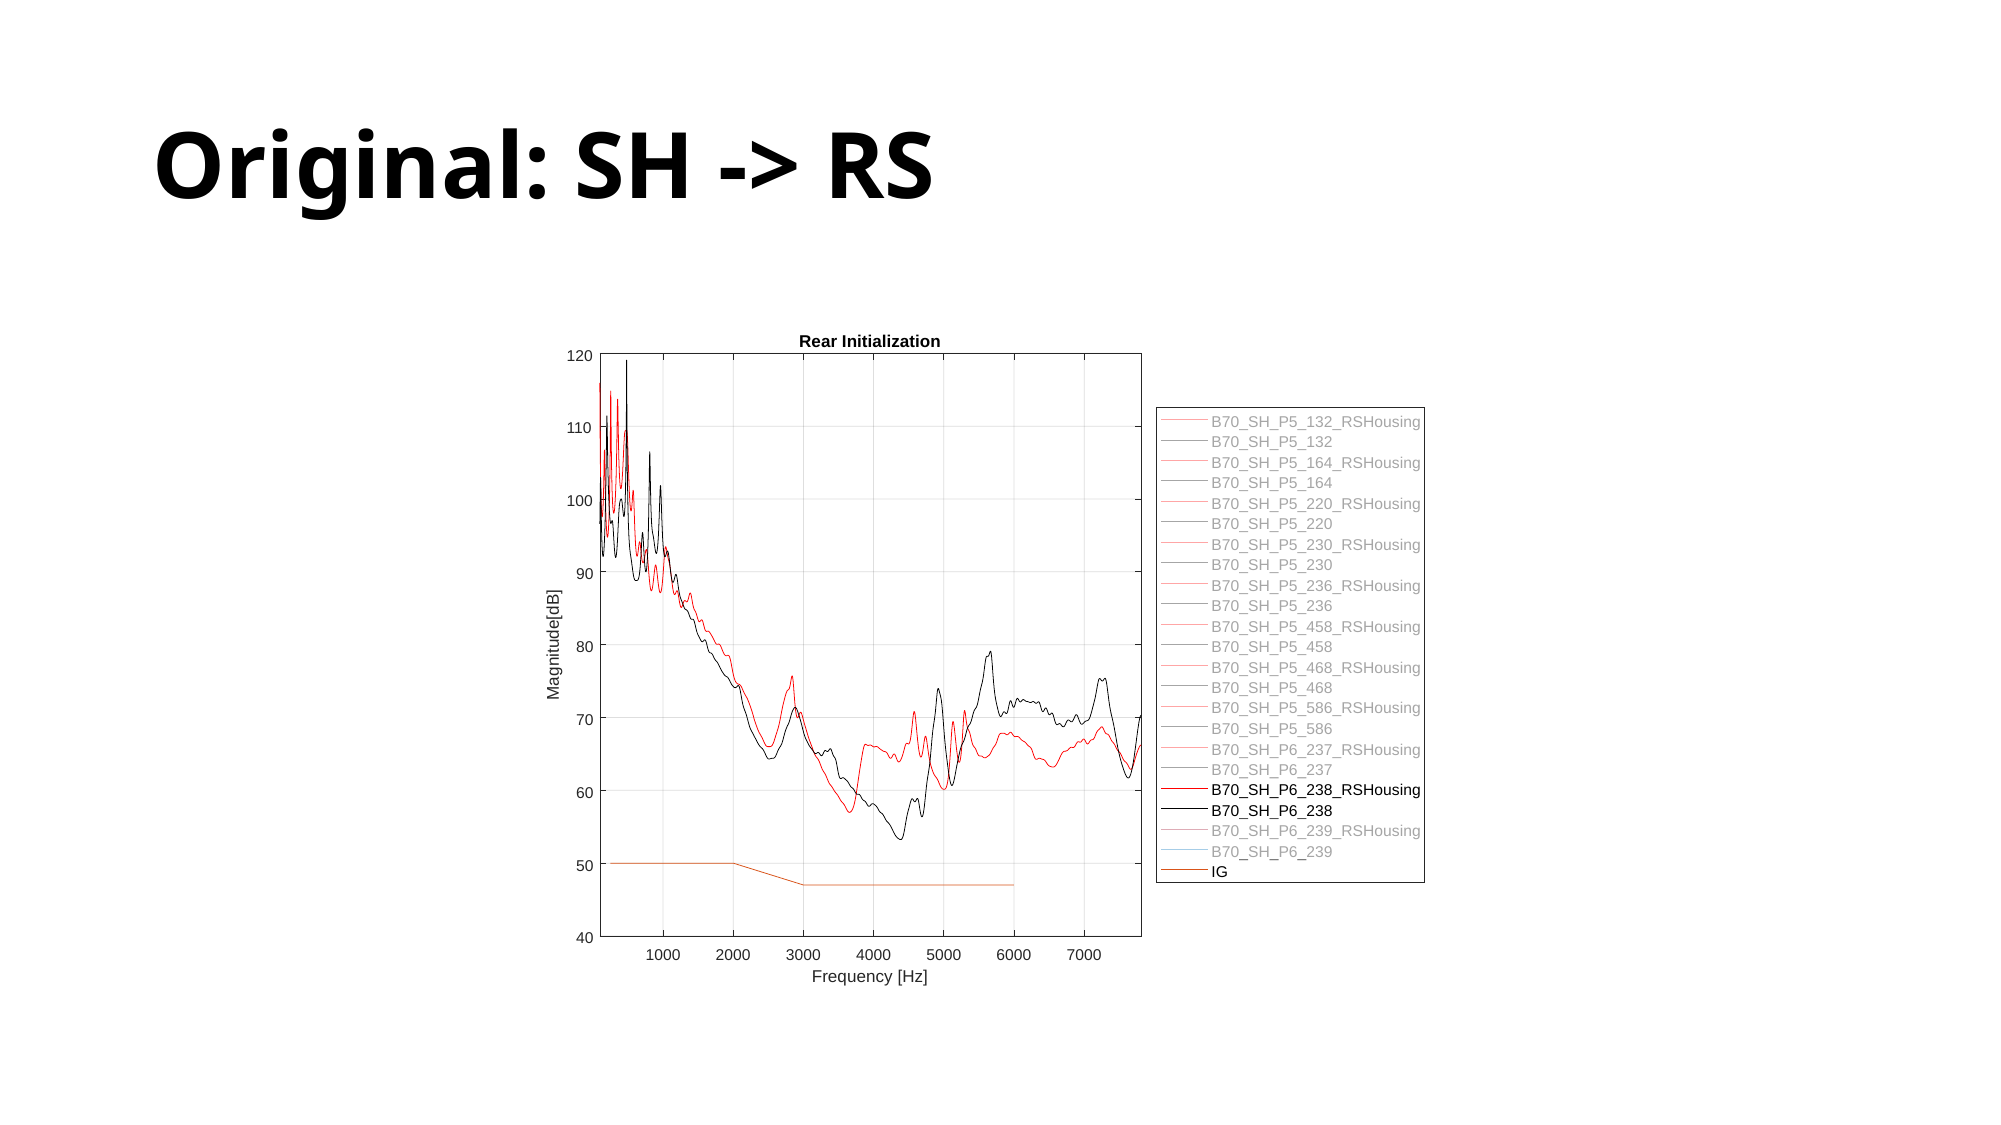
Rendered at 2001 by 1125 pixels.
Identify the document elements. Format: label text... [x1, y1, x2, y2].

title Original: SH -> RS [137, 59, 1863, 278]
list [509, 299, 1491, 1014]
